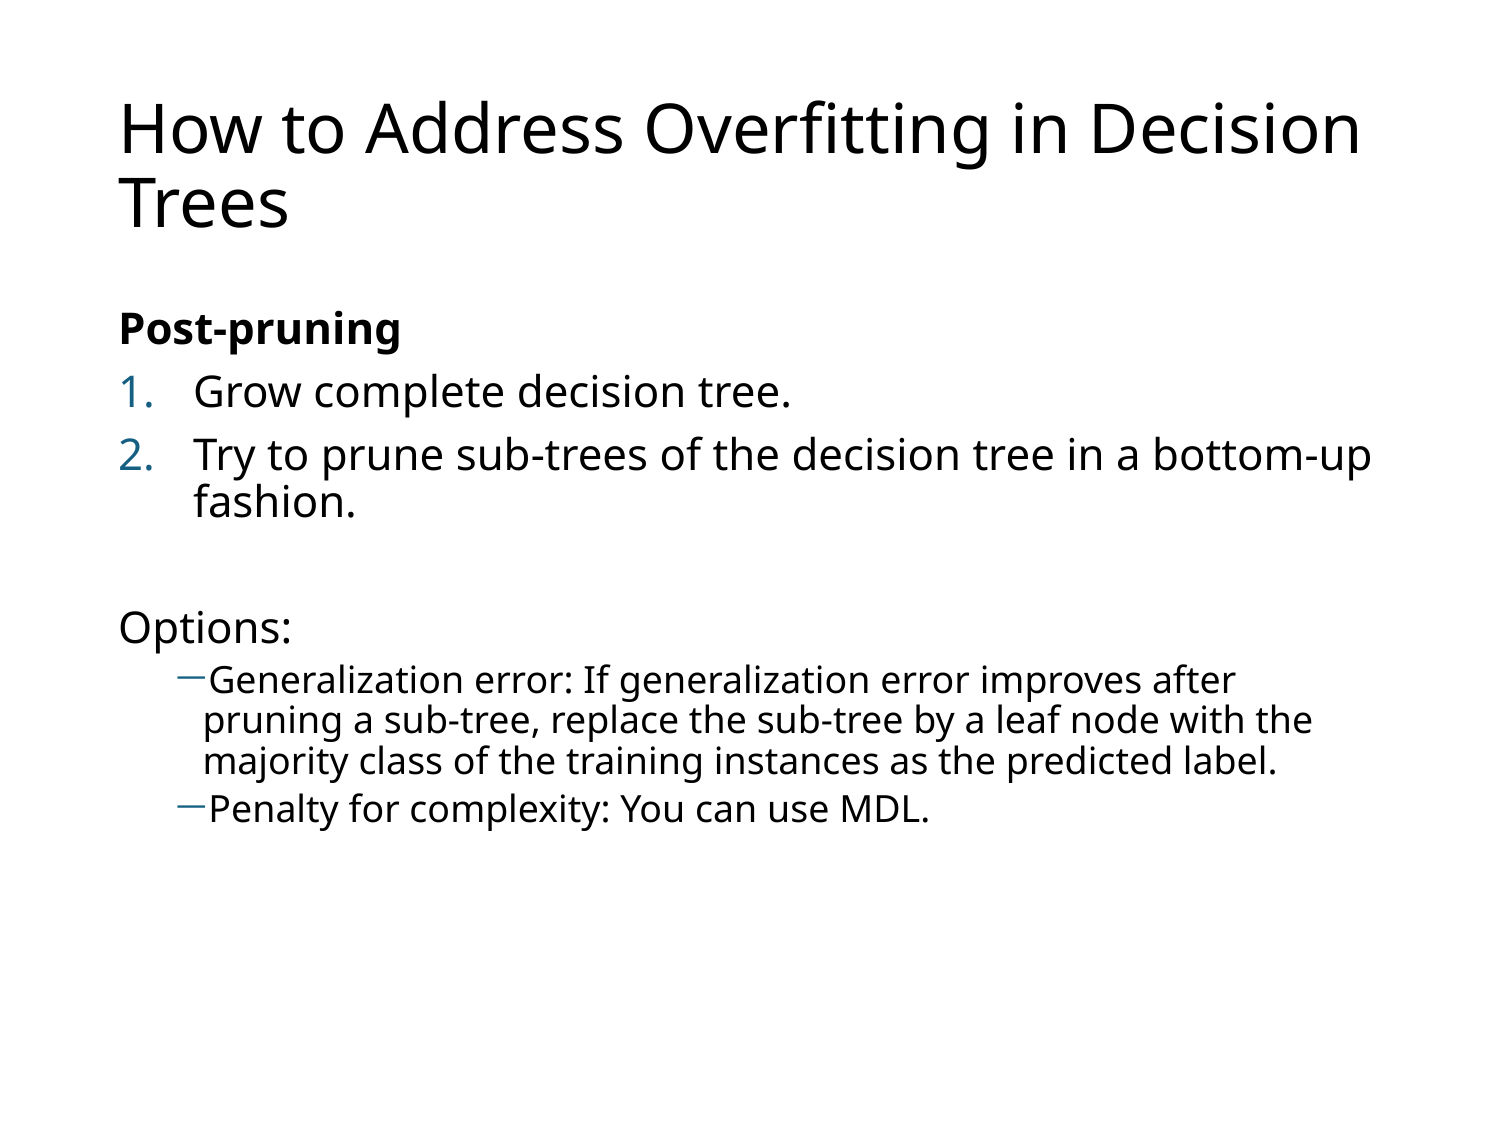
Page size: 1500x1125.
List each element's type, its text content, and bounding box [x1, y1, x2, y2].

list Post-pruning Grow complete decision tree. Try to prune sub-trees of the decision tree in a bottom-up fashion. Options: Generalization error: If generalization error improves after pruning a sub-tree, replace the sub-tree by a leaf node with the majority class of the training instances as the predicted label. Penalty for complexity: You can use MDL. [103, 299, 1397, 1014]
title How to Address Overfitting in Decision Trees [103, 59, 1397, 278]
